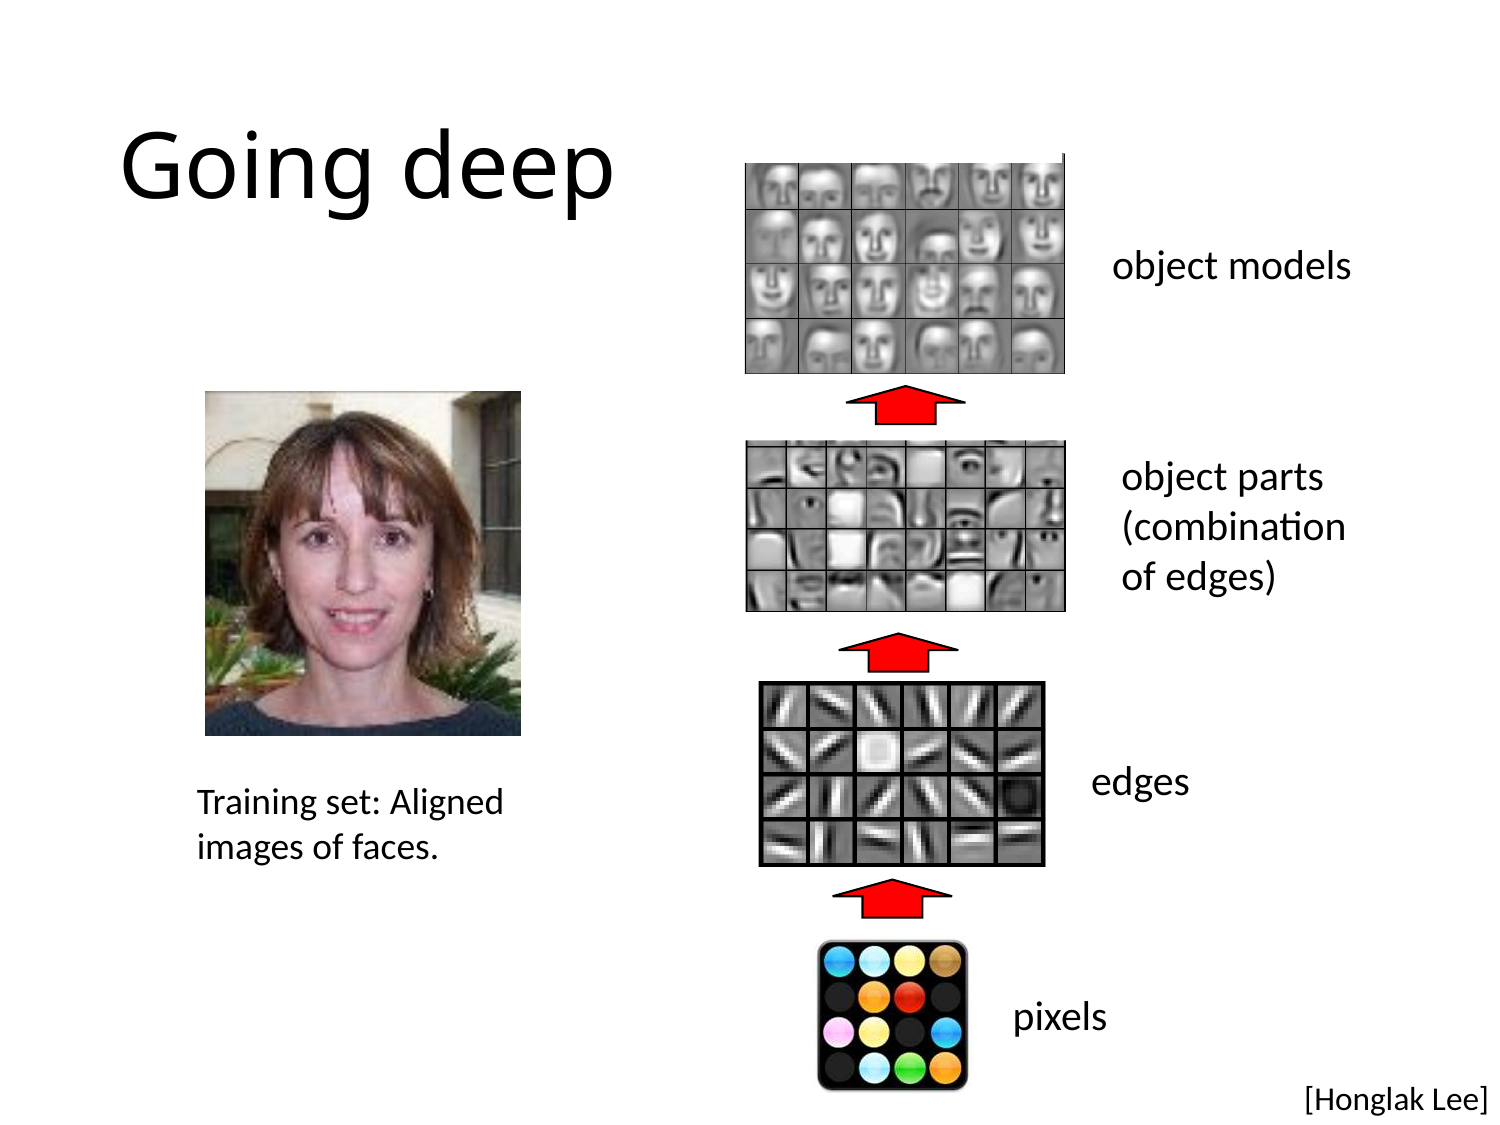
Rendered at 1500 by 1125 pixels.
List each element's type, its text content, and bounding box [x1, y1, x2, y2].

text_box [832, 879, 953, 918]
title Going deep [103, 59, 1397, 278]
text_box pixels [997, 981, 1123, 1047]
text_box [731, 107, 1067, 374]
text_box edges [1076, 746, 1206, 811]
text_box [742, 385, 1073, 612]
text_box [Honglak Lee] [1289, 1069, 1500, 1125]
picture [205, 391, 521, 736]
text_box object models [1097, 230, 1367, 296]
picture [813, 935, 972, 1094]
text_box Training set: Aligned images of faces. [182, 769, 520, 875]
text_box [838, 633, 959, 672]
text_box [758, 679, 1047, 867]
text_box object parts (combination of edges) [1106, 441, 1372, 607]
